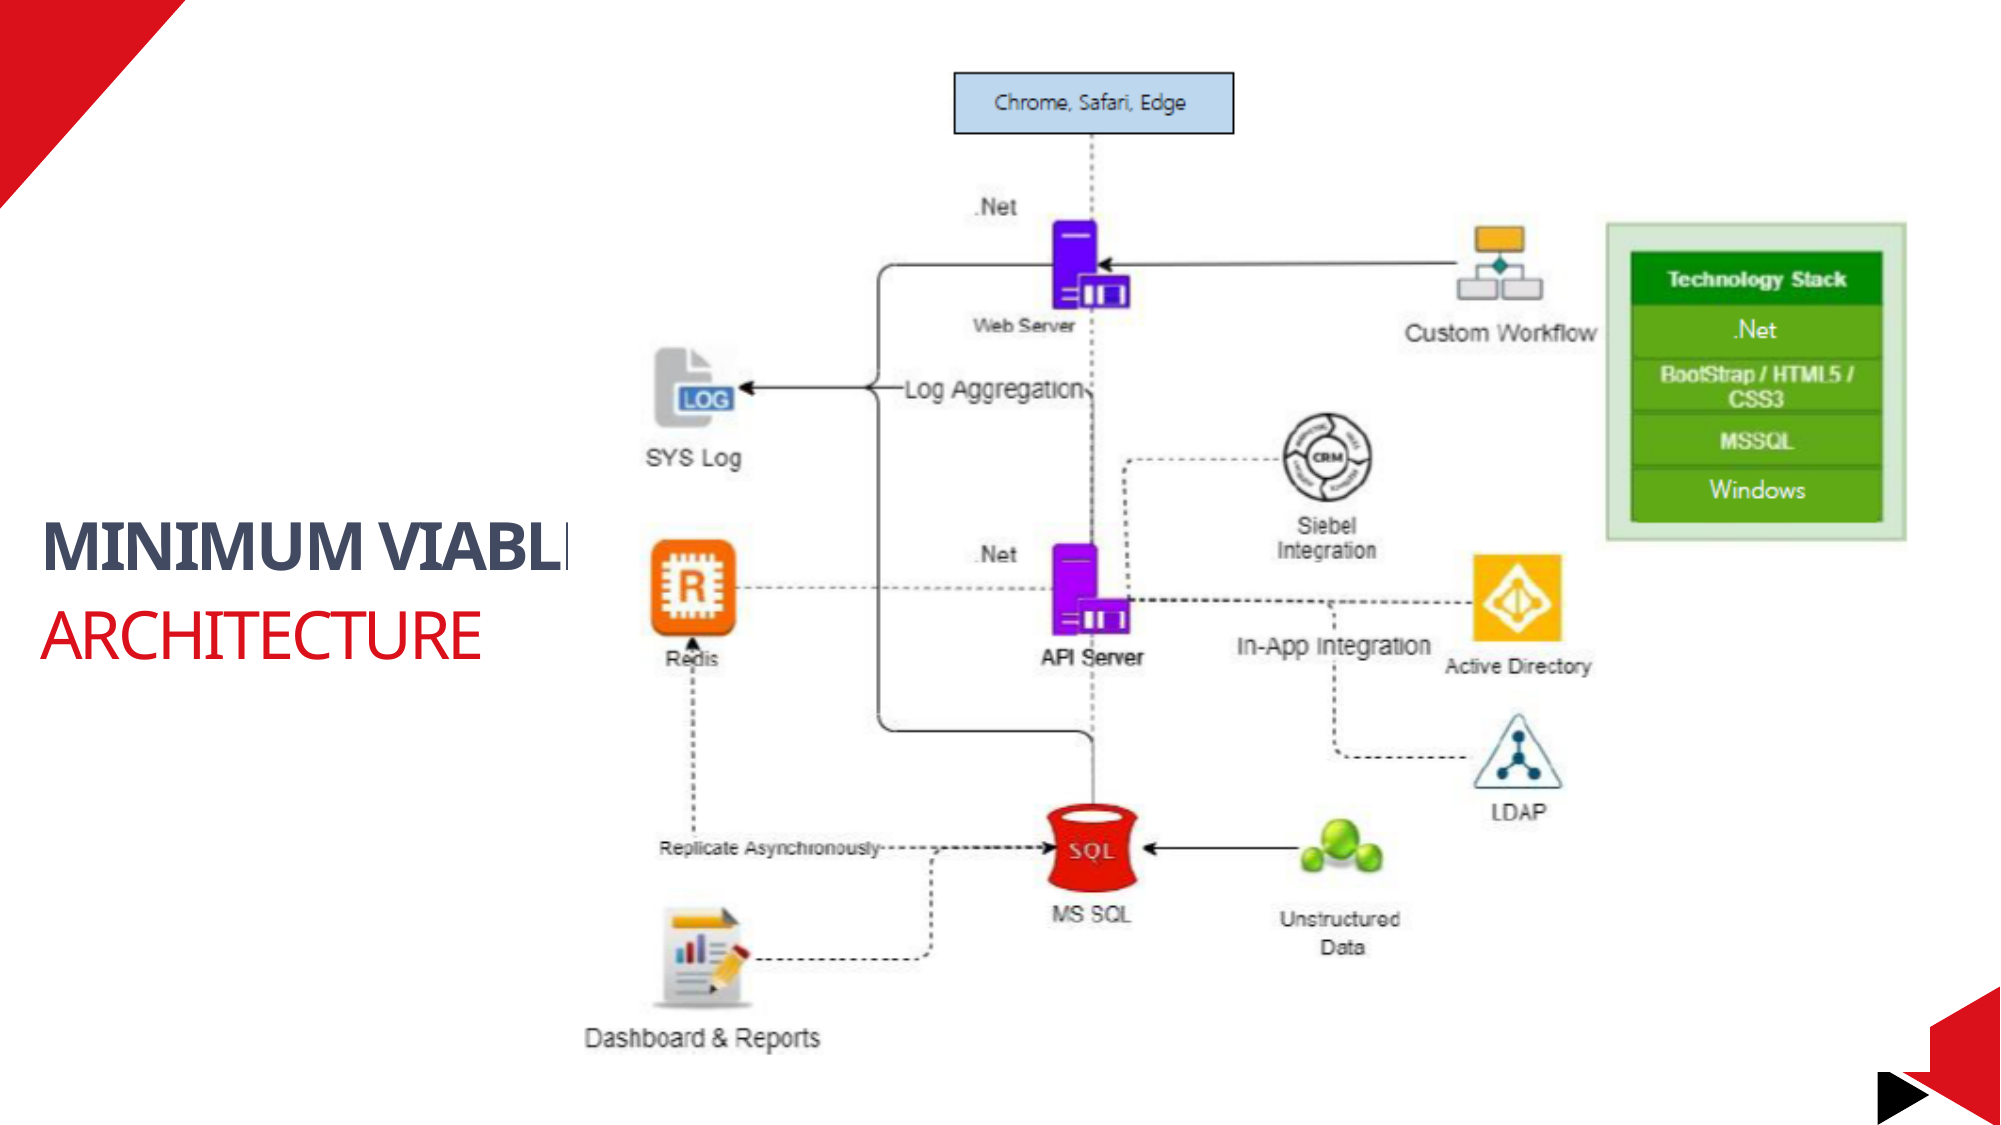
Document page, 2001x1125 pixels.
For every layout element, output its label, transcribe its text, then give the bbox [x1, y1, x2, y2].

text_box [0, 0, 187, 211]
picture [568, 0, 1930, 1072]
text_box MINIMUM VIABLE ARCHITECTURE [25, 486, 568, 681]
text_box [1877, 986, 2000, 1125]
